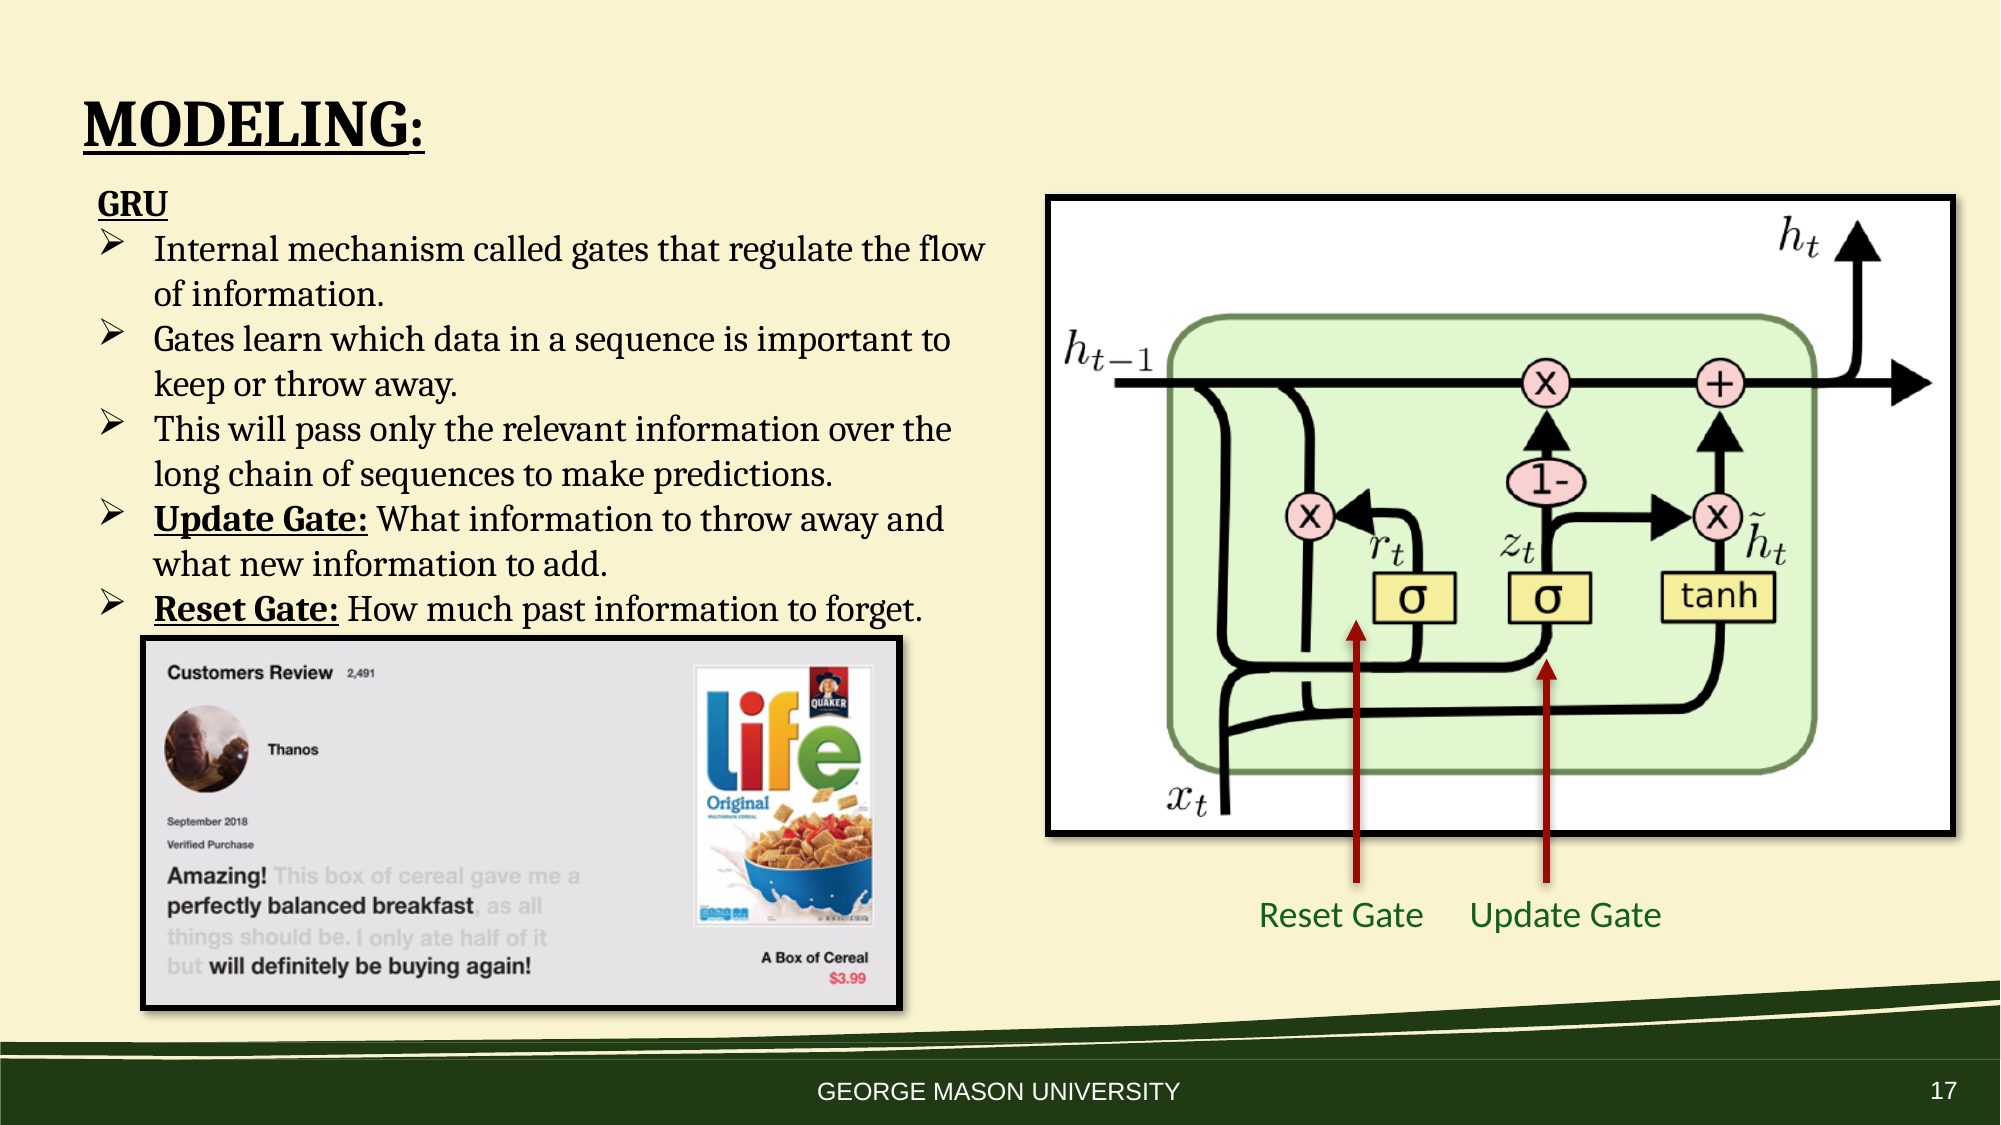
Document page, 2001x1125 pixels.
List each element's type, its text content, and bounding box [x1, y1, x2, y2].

text_box Reset Gate [1251, 882, 1432, 943]
title MODELING: [82, 79, 1858, 172]
picture [146, 641, 897, 1005]
picture [1050, 200, 1951, 831]
slide_number 17 [1925, 1076, 1975, 1105]
text_box GEORGE MASON UNIVERSITY [815, 1077, 1186, 1105]
text_box GRU Internal mechanism called gates that regulate the flow of information. Gates learn which data in a sequence is important to keep or throw away. This will pass only the relevant information over the long chain of sequences to make predictions. Update Gate: What information to throw away and what new information to add. Reset Gate: How much past information to forget. [82, 171, 1037, 727]
text_box Update Gate [1462, 882, 1671, 943]
